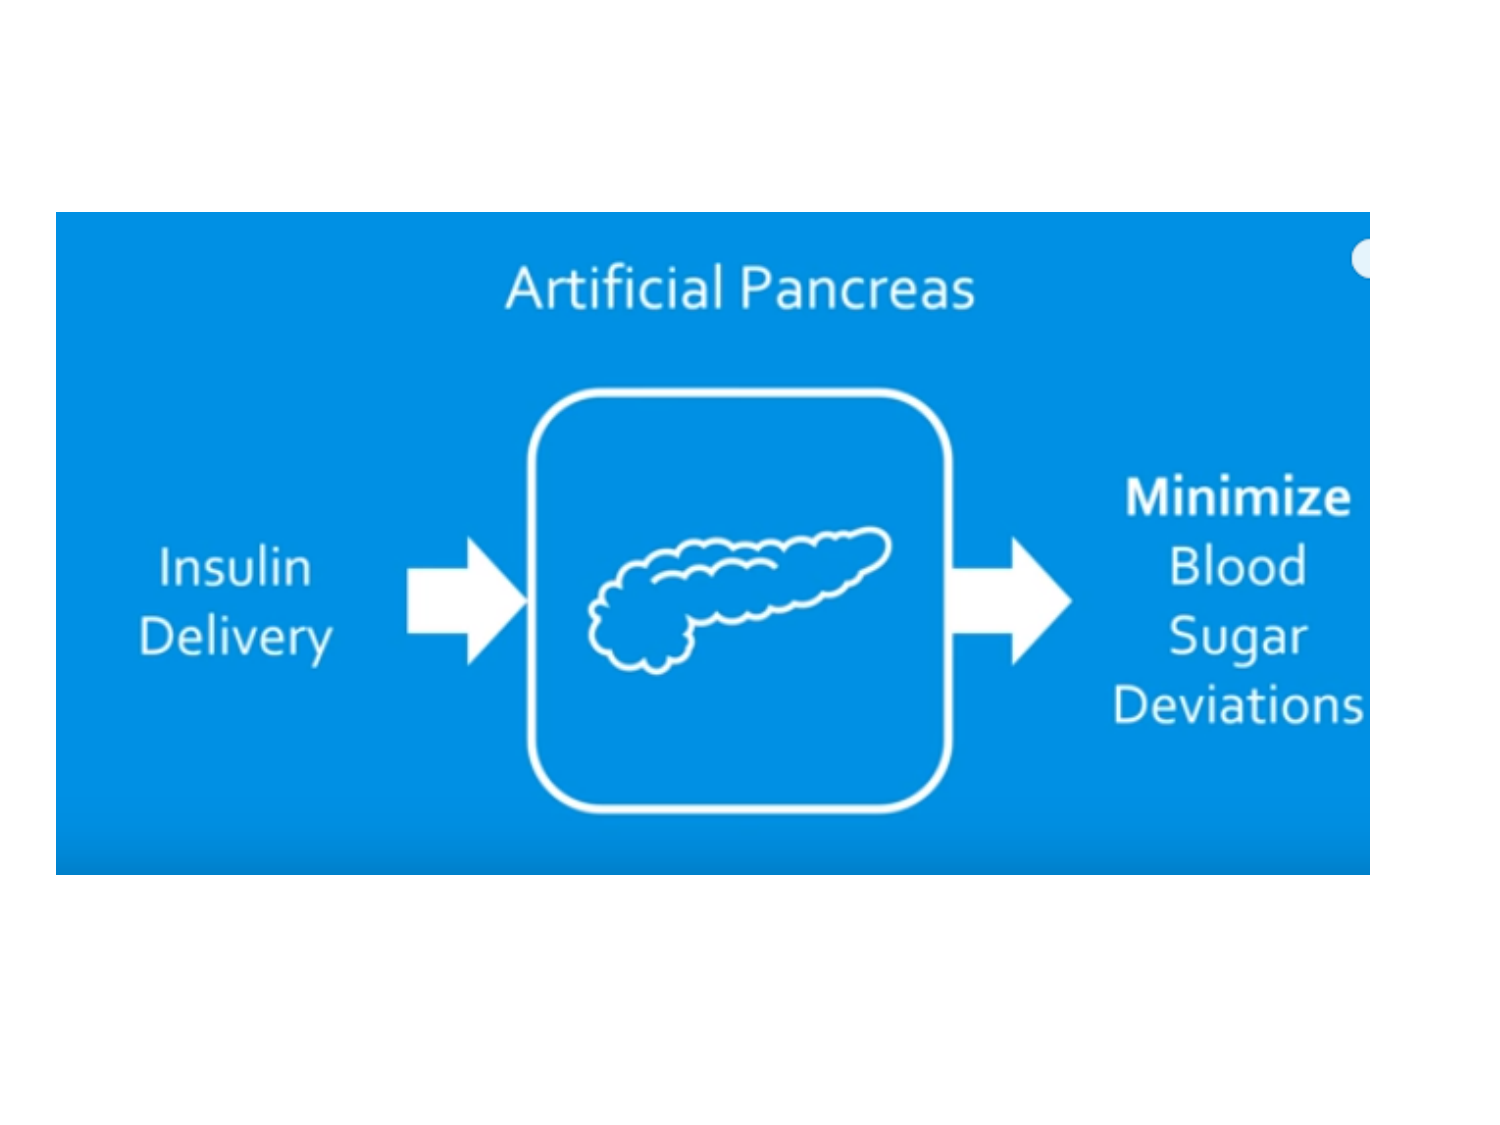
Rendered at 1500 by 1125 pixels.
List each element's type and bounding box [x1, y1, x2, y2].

picture [55, 212, 1370, 876]
